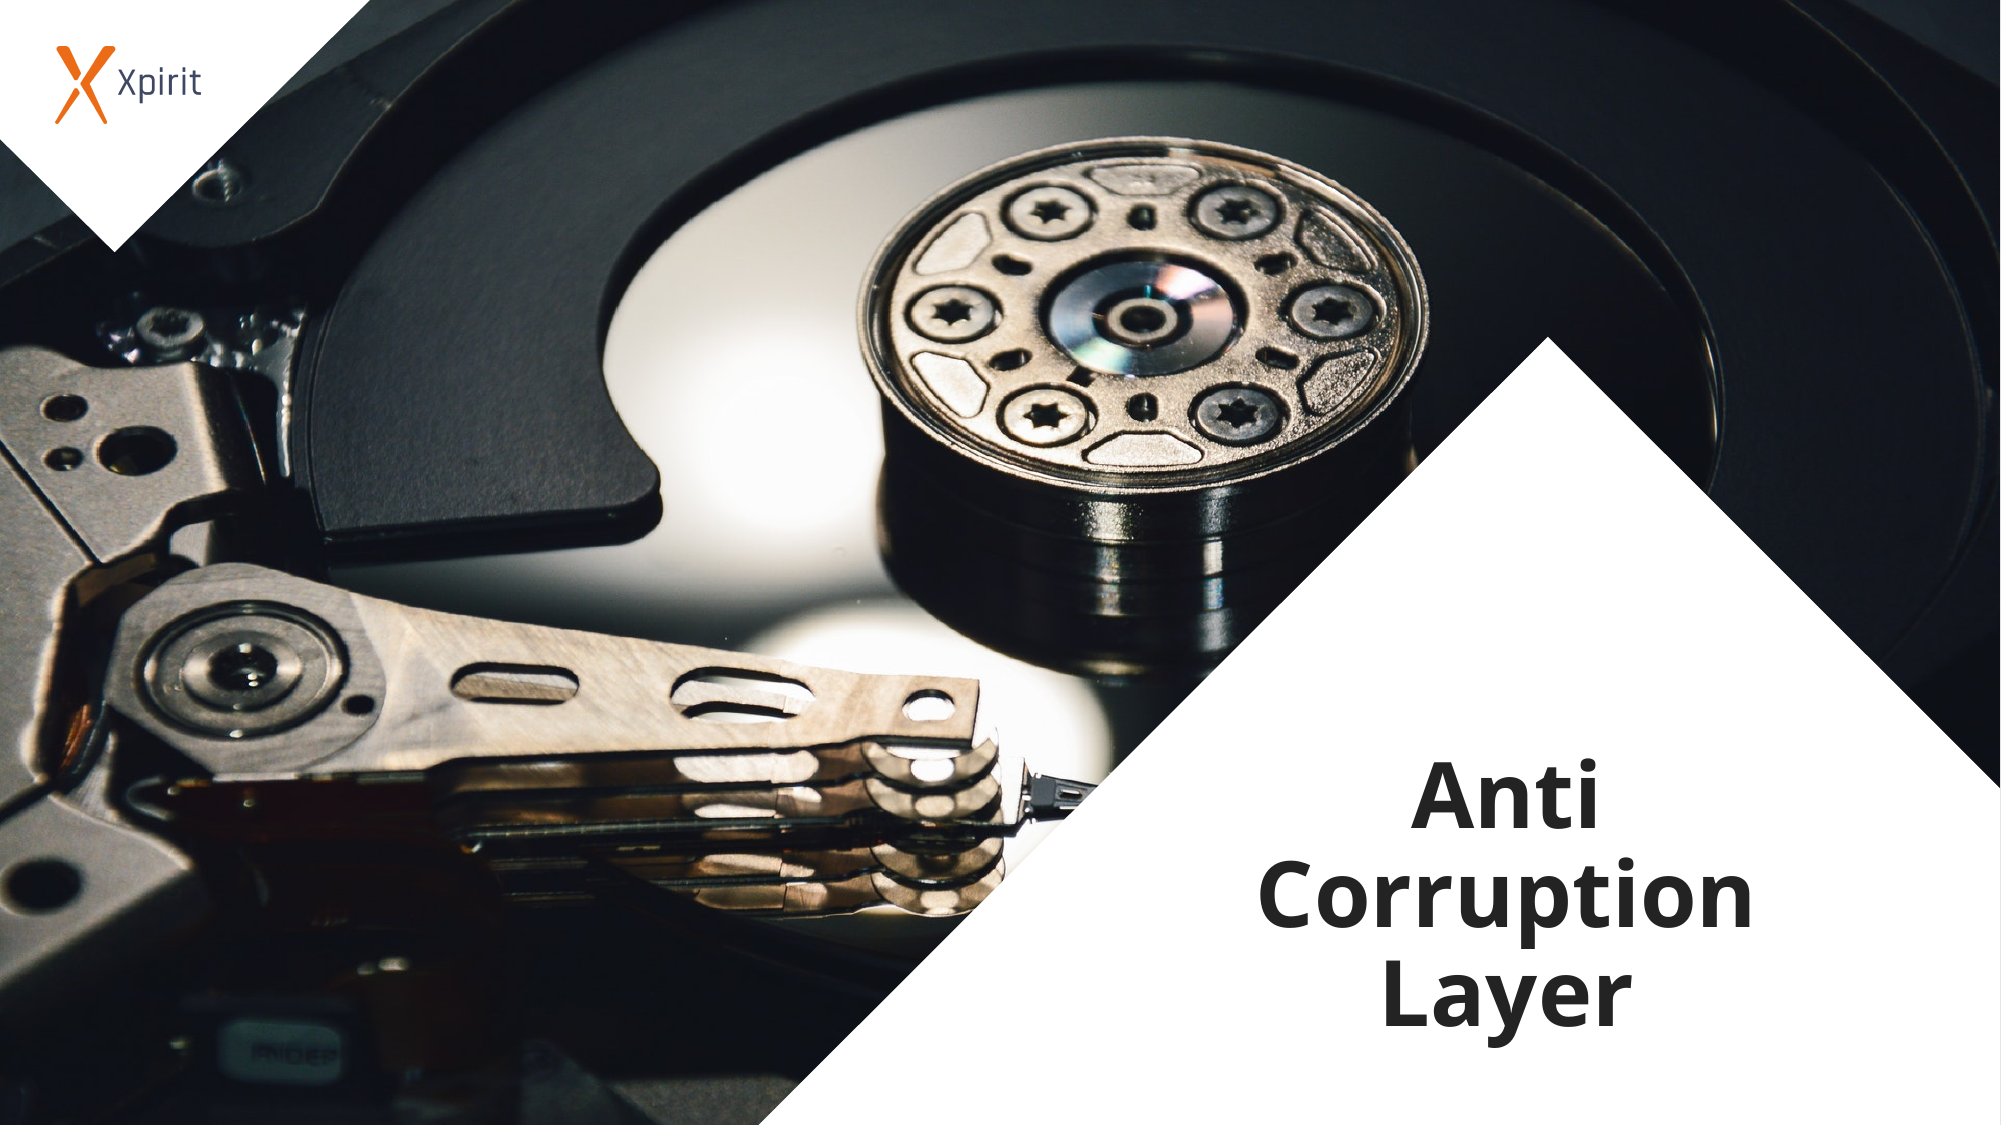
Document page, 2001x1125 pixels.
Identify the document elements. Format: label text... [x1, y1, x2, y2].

picture [0, 0, 2001, 1125]
list Anti Corruption Layer [1149, 740, 1864, 1056]
picture [55, 46, 201, 124]
